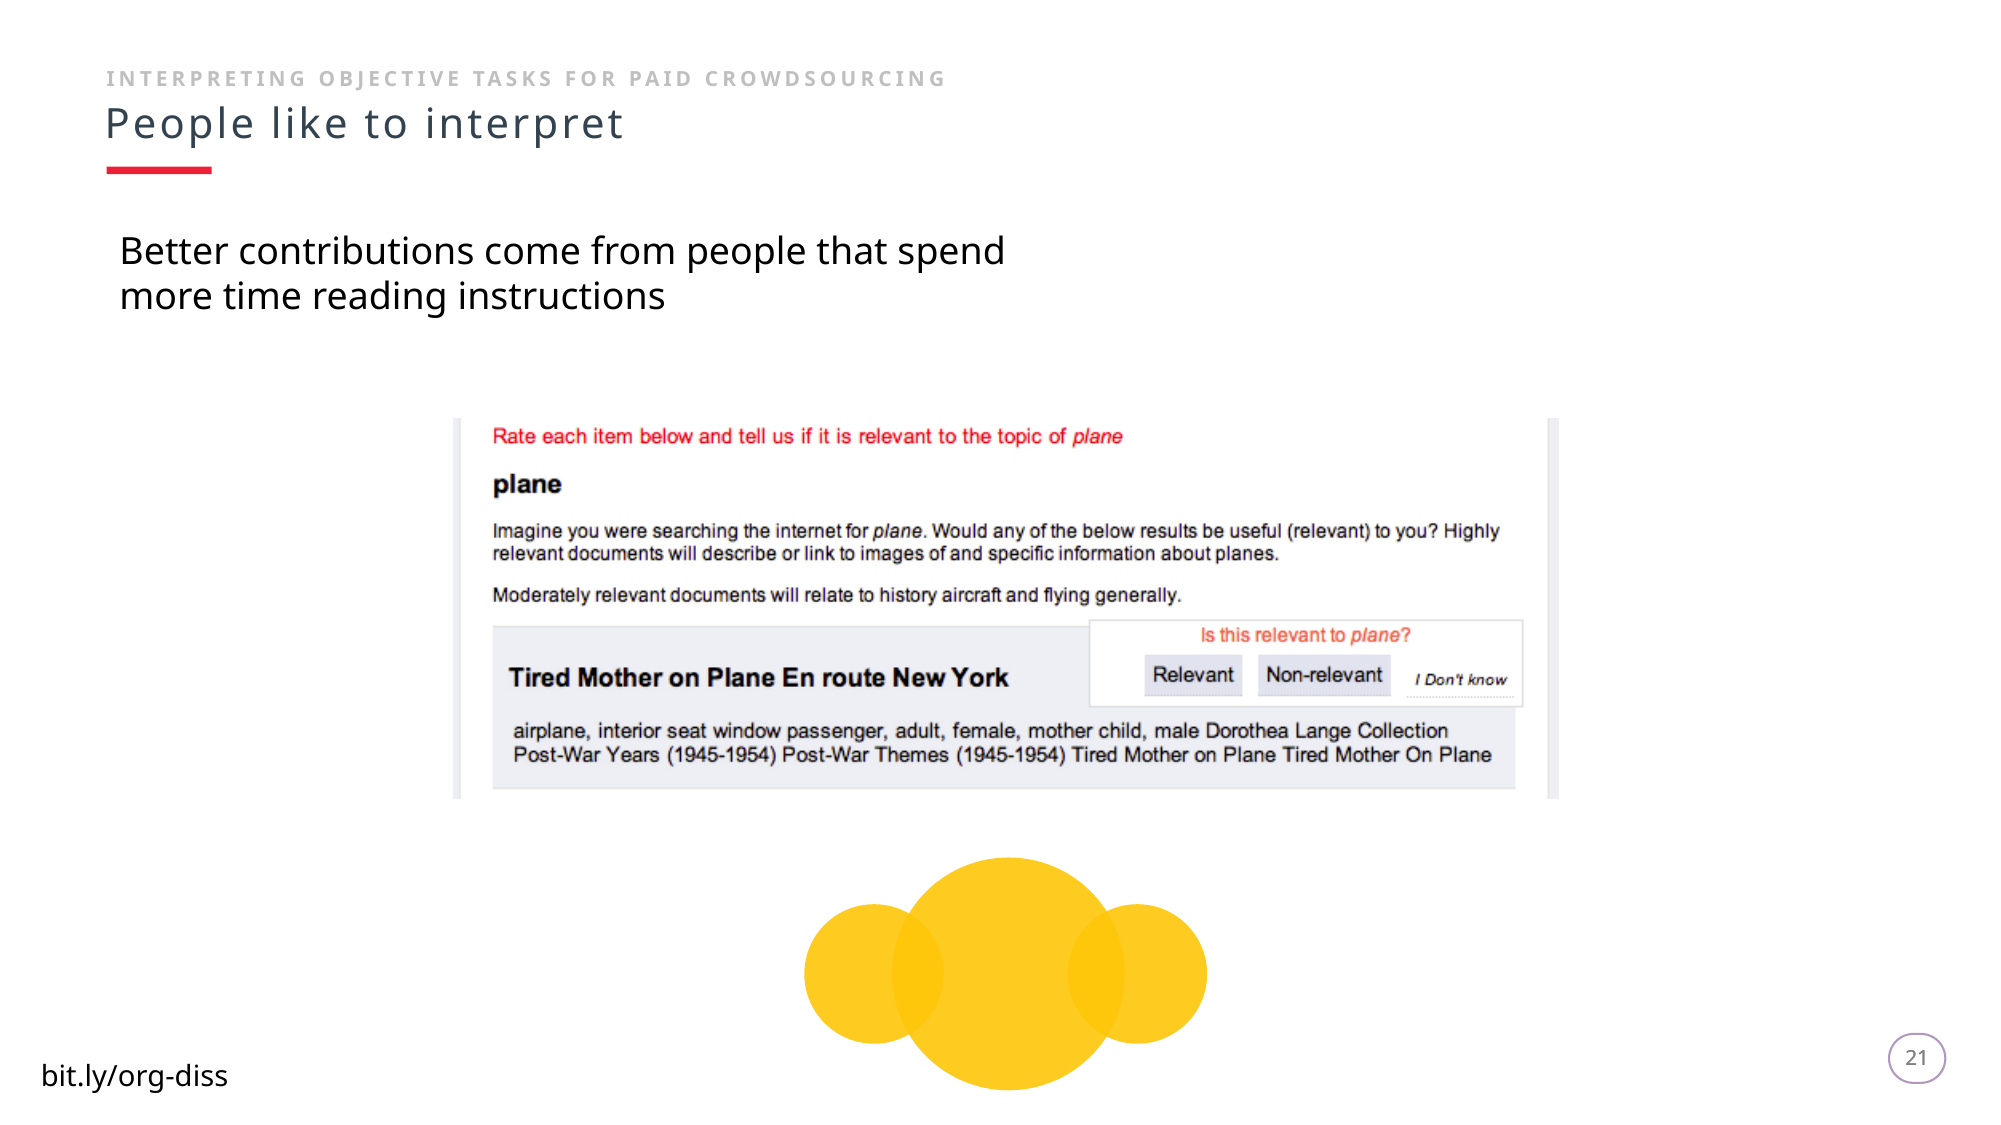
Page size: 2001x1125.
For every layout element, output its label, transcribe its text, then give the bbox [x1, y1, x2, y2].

list People like to interpret [104, 102, 1894, 153]
text_box [803, 903, 945, 1045]
text_box 21 [1881, 1026, 1953, 1091]
text_box Better contributions come from people that spend more time reading instructions [104, 220, 1105, 325]
picture [453, 418, 1559, 799]
list INTERPRETING OBJECTIVE TASKS FOR PAID CROWDSOURCING [106, 68, 1896, 94]
text_box [909, 856, 1107, 1092]
text_box [1066, 903, 1209, 1045]
